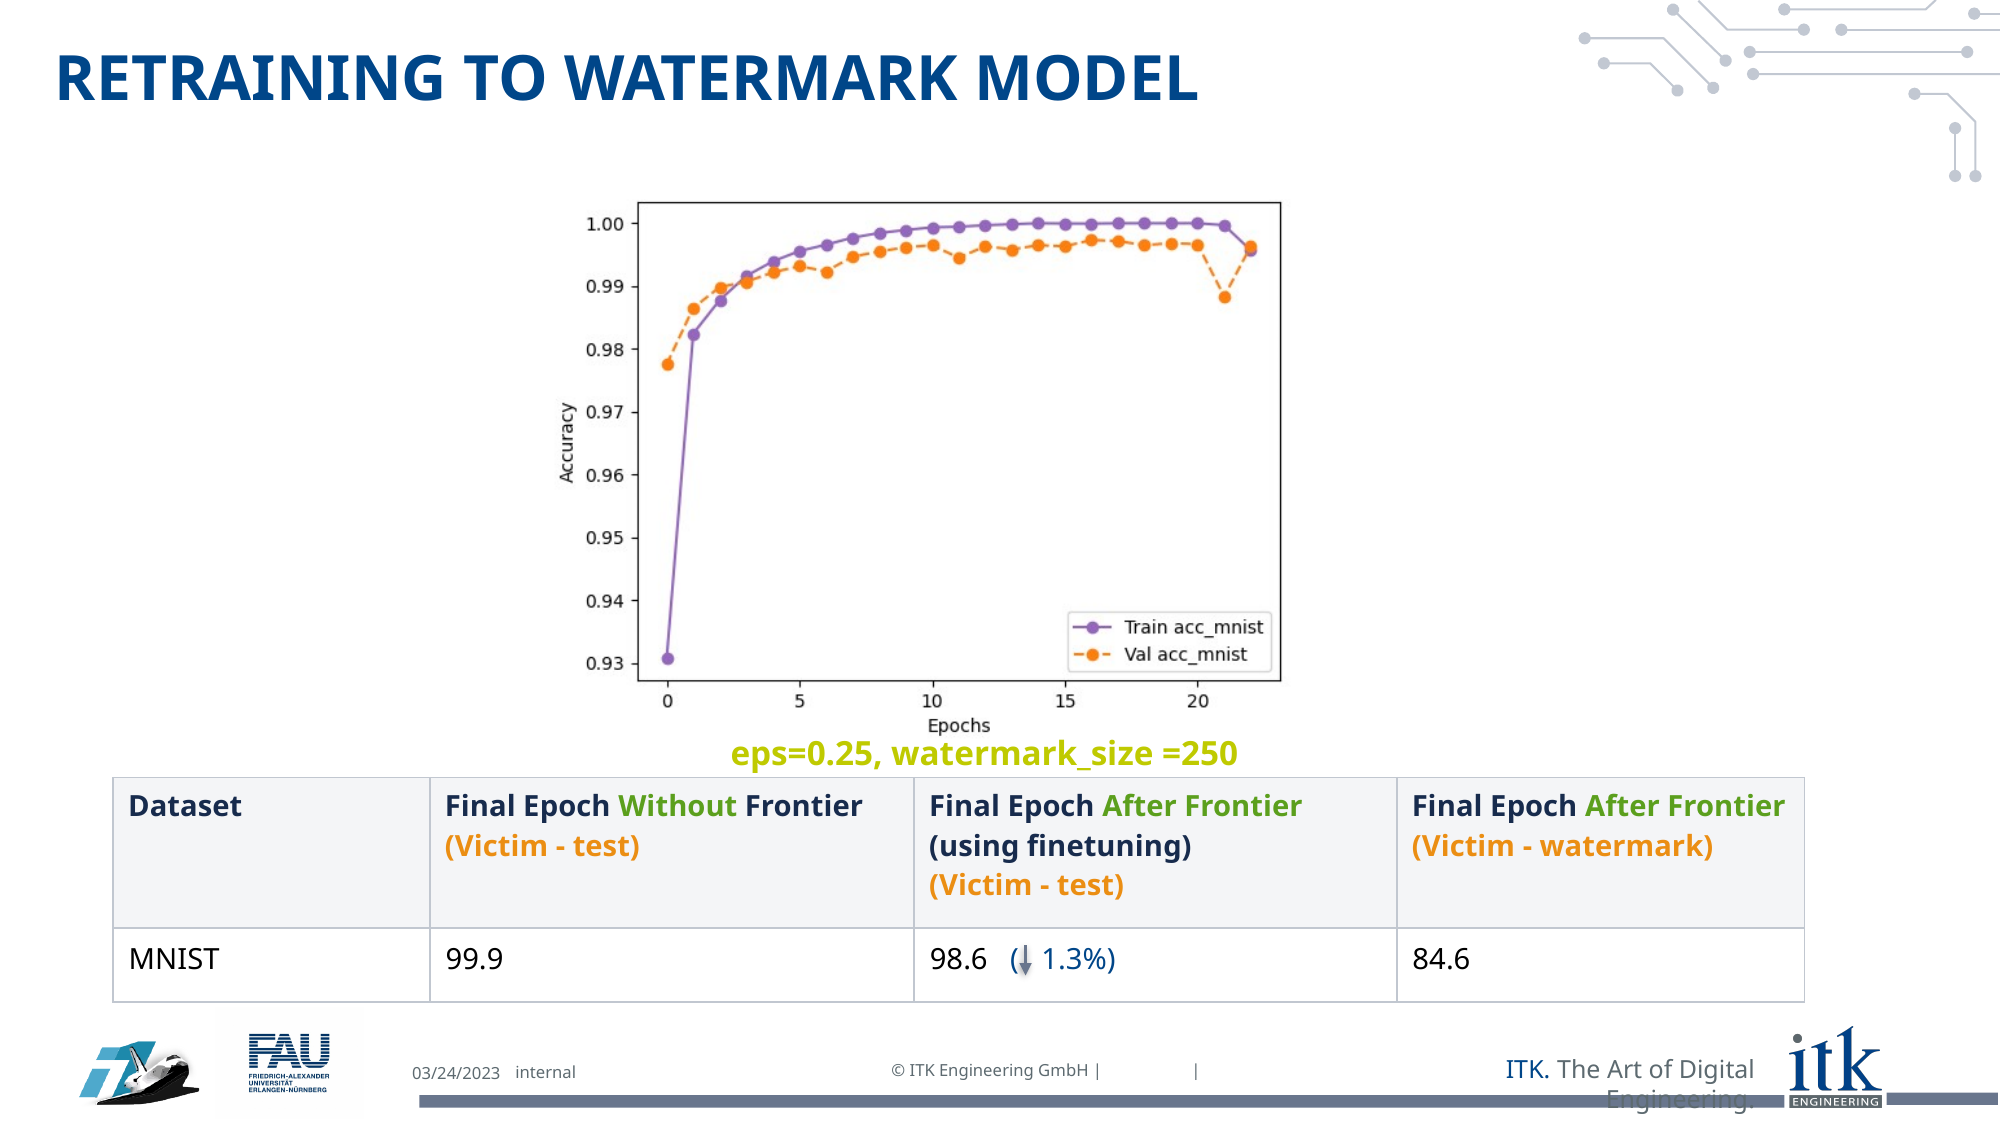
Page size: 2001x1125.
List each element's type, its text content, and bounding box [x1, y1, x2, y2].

table_header Final Epoch After Frontier (using finetuning) (Victim - test) [915, 778, 1396, 927]
table_cell 84.6 [1398, 929, 1804, 1001]
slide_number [409, 1062, 503, 1084]
table_header Final Epoch After Frontier (Victim - watermark) [1398, 778, 1804, 927]
table_cell 98.6 ( 1.3%) [915, 929, 1396, 1001]
table_cell MNIST [114, 929, 429, 1001]
table_header Dataset [114, 778, 429, 927]
footer internal [515, 1062, 728, 1084]
picture [1789, 1026, 1882, 1108]
text_box eps=0.25, watermark_size =250 [727, 757, 1242, 792]
title Retraining to watermark model [54, 38, 1863, 114]
picture [77, 1039, 200, 1108]
picture [215, 1007, 364, 1119]
table_header Final Epoch Without Frontier (Victim - test) [431, 778, 913, 927]
picture [534, 127, 1363, 749]
table_cell 99.9 [431, 929, 913, 1001]
